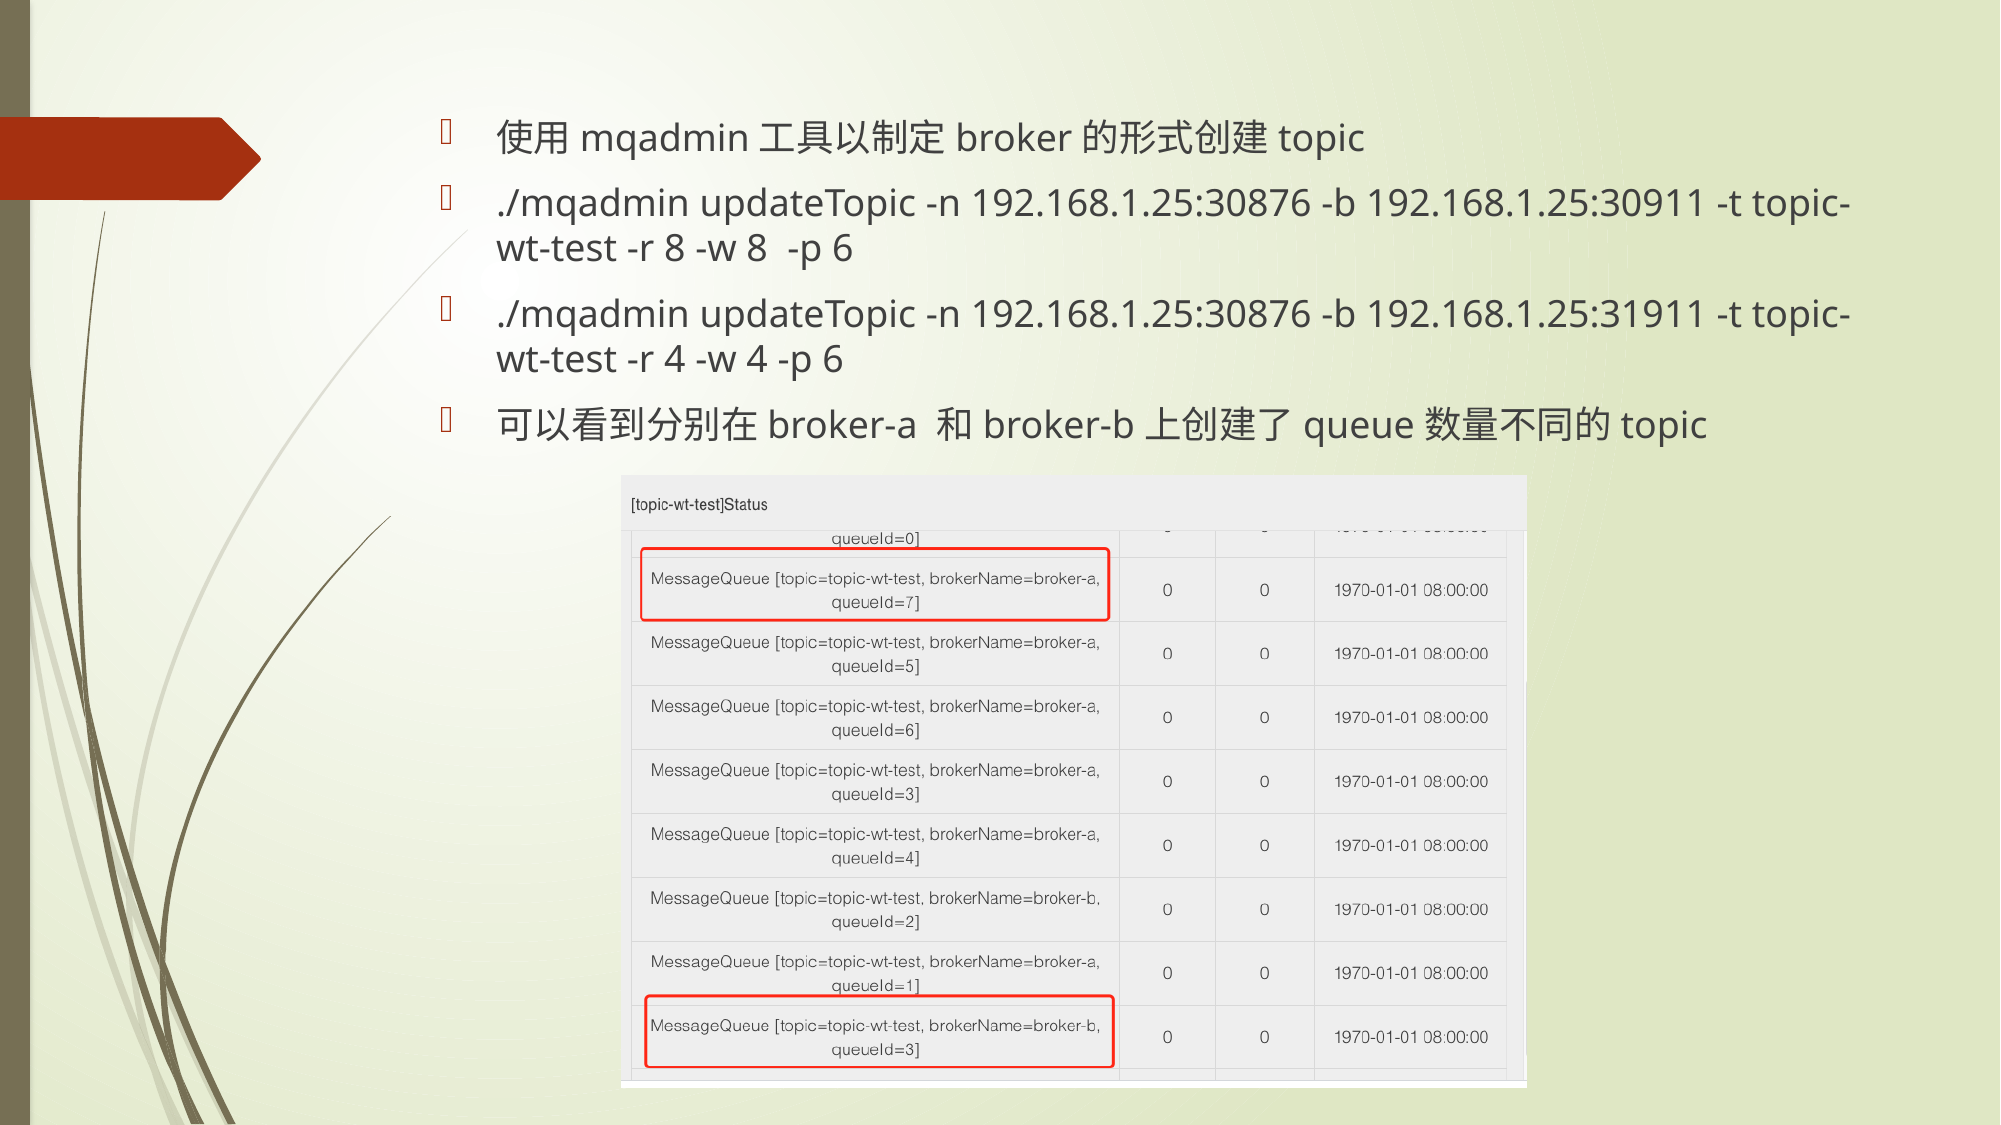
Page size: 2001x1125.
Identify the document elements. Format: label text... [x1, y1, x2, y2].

list 使用mqadmin工具以制定broker的形式创建topic ./mqadmin updateTopic -n 192.168.1.25:30876 -b 192.168.1.25:30911 -t topic-wt-test -r 8 -w 8 -p 6 ./mqadmin updateTopic -n 192.168.1.25:30876 -b 192.168.1.25:31911 -t topic-wt-test -r 4 -w 4 -p 6 可以看到分别在broker-a 和broker-b上创建了queue数量不同的topic [424, 106, 1888, 970]
picture [620, 475, 1527, 1089]
